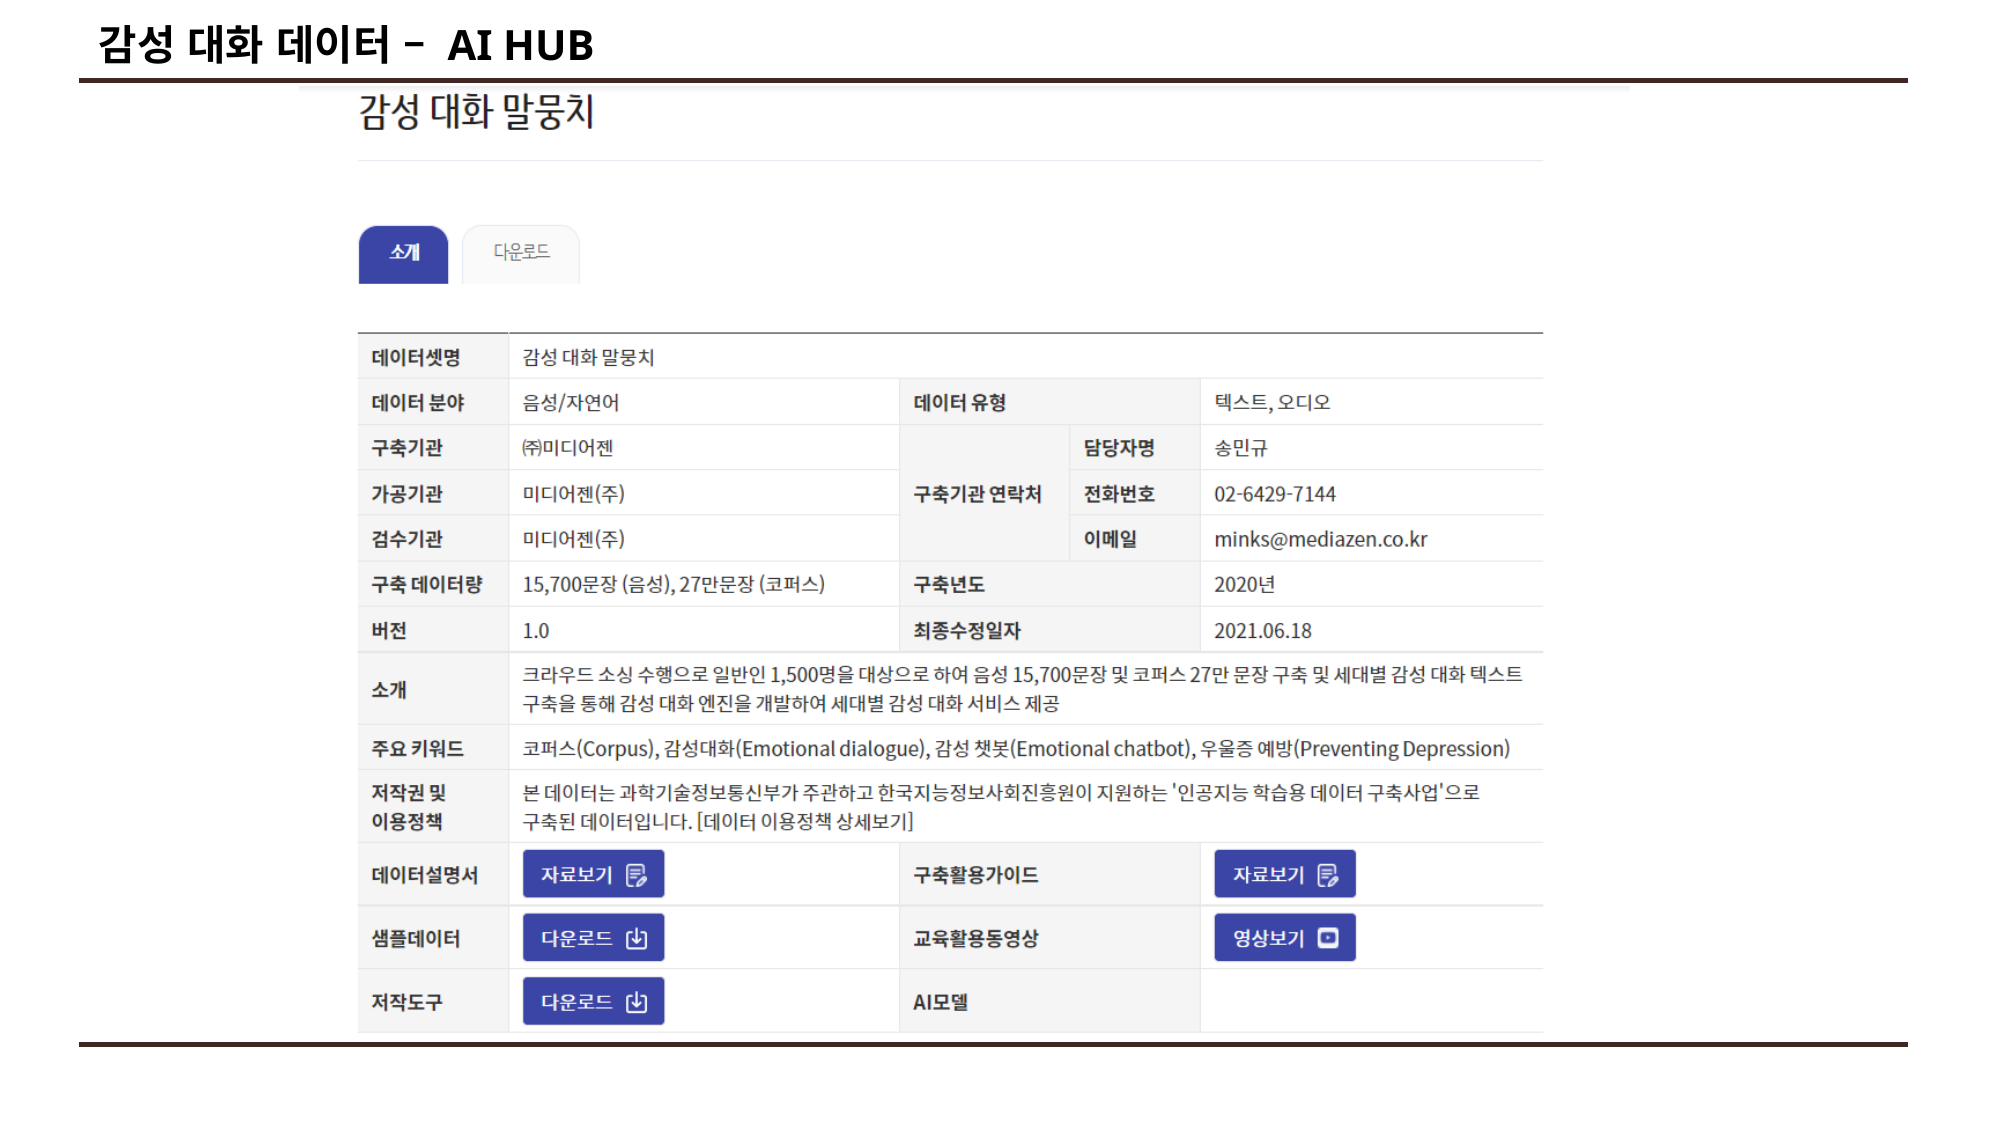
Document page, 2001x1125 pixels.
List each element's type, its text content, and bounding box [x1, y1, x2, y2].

text_box 감성 대화 데이터 – AI HUB [83, 11, 914, 77]
picture [299, 86, 1630, 1041]
